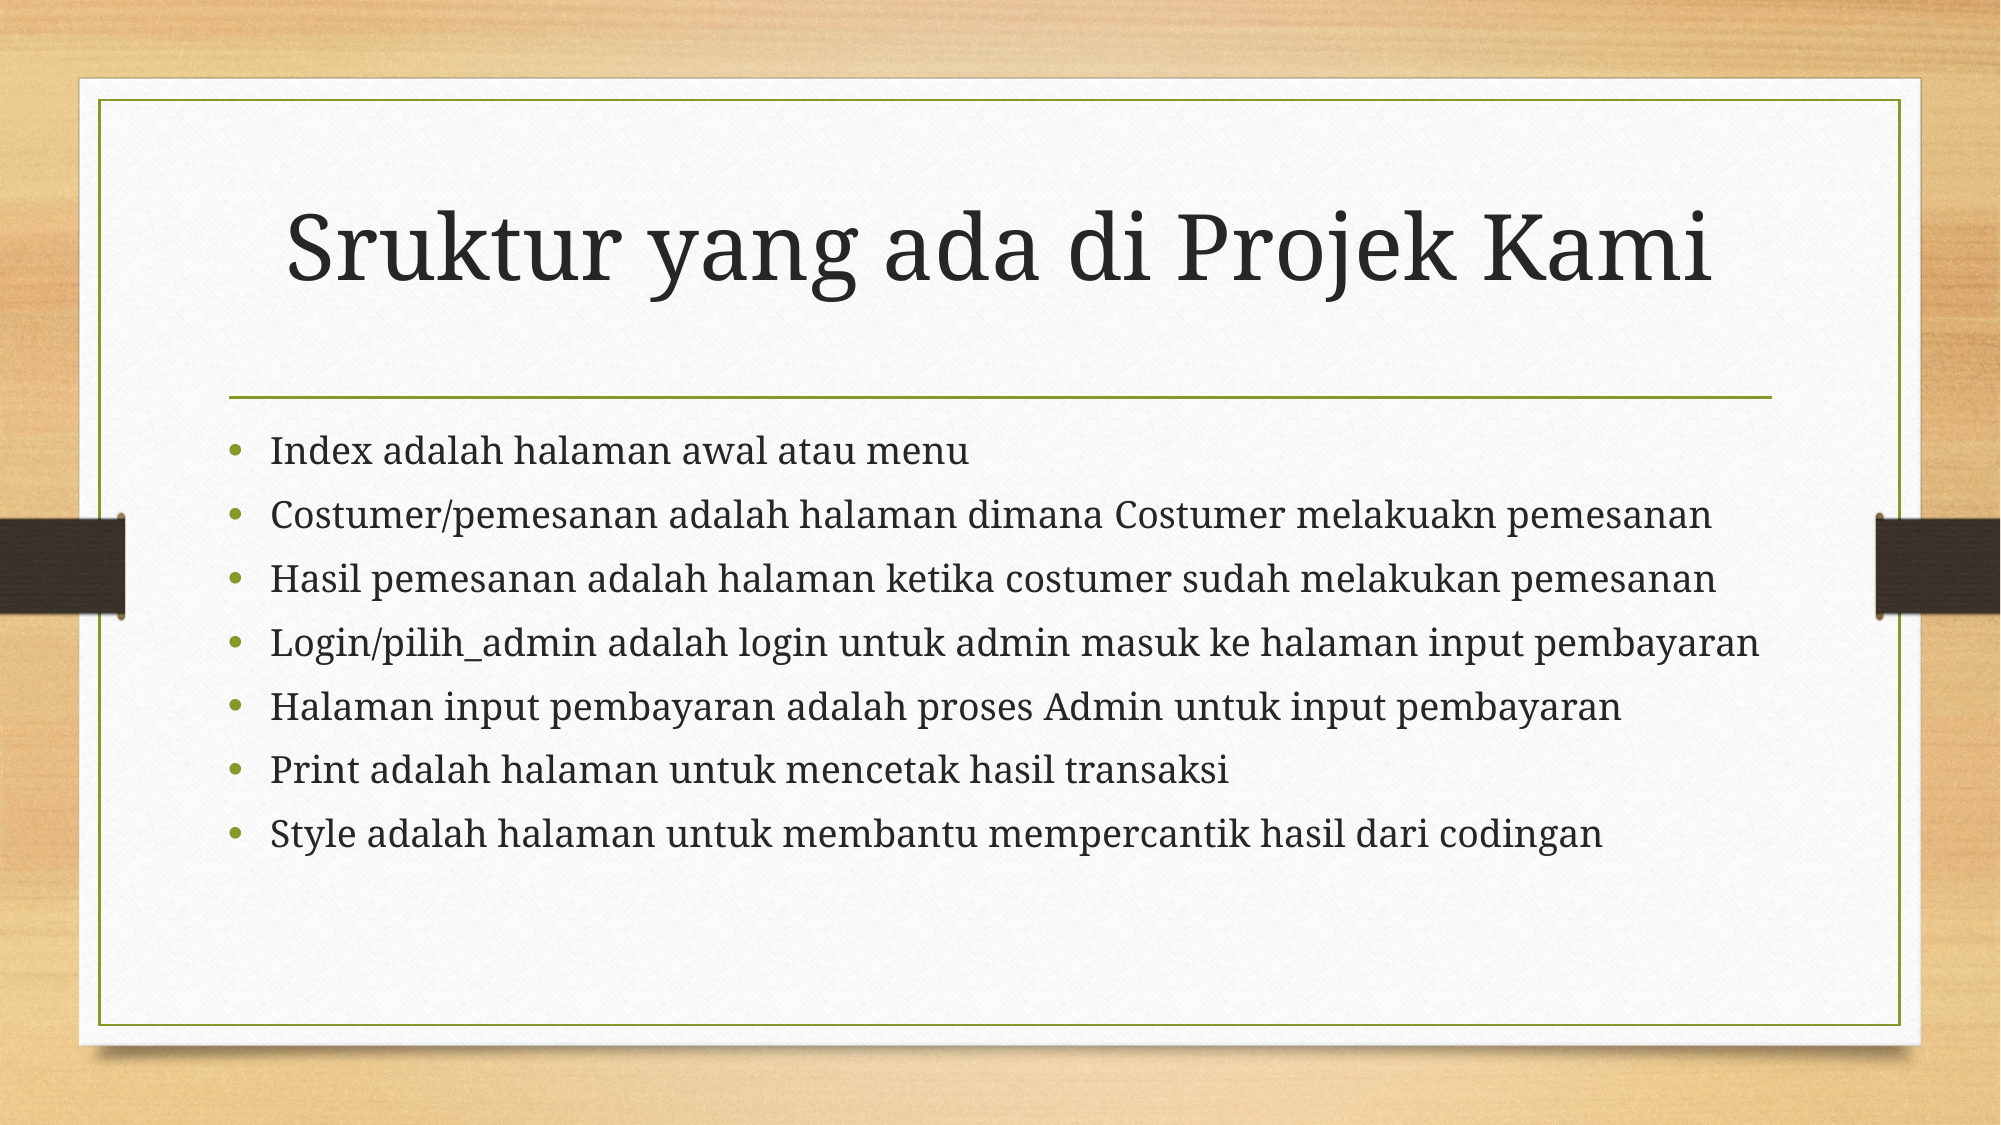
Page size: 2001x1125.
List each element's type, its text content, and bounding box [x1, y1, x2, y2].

title Sruktur yang ada di Projek Kami [212, 165, 1788, 323]
picture [0, 0, 2001, 1125]
list Index adalah halaman awal atau menu Costumer/pemesanan adalah halaman dimana Costumer melakuakn pemesanan Hasil pemesanan adalah halaman ketika costumer sudah melakukan pemesanan Login/pilih_admin adalah login untuk admin masuk ke halaman input pembayaran Halaman input pembayaran adalah proses Admin untuk input pembayaran Print adalah halaman untuk mencetak hasil transaksi Style adalah halaman untuk membantu mempercantik hasil dari codingan [213, 420, 1788, 963]
